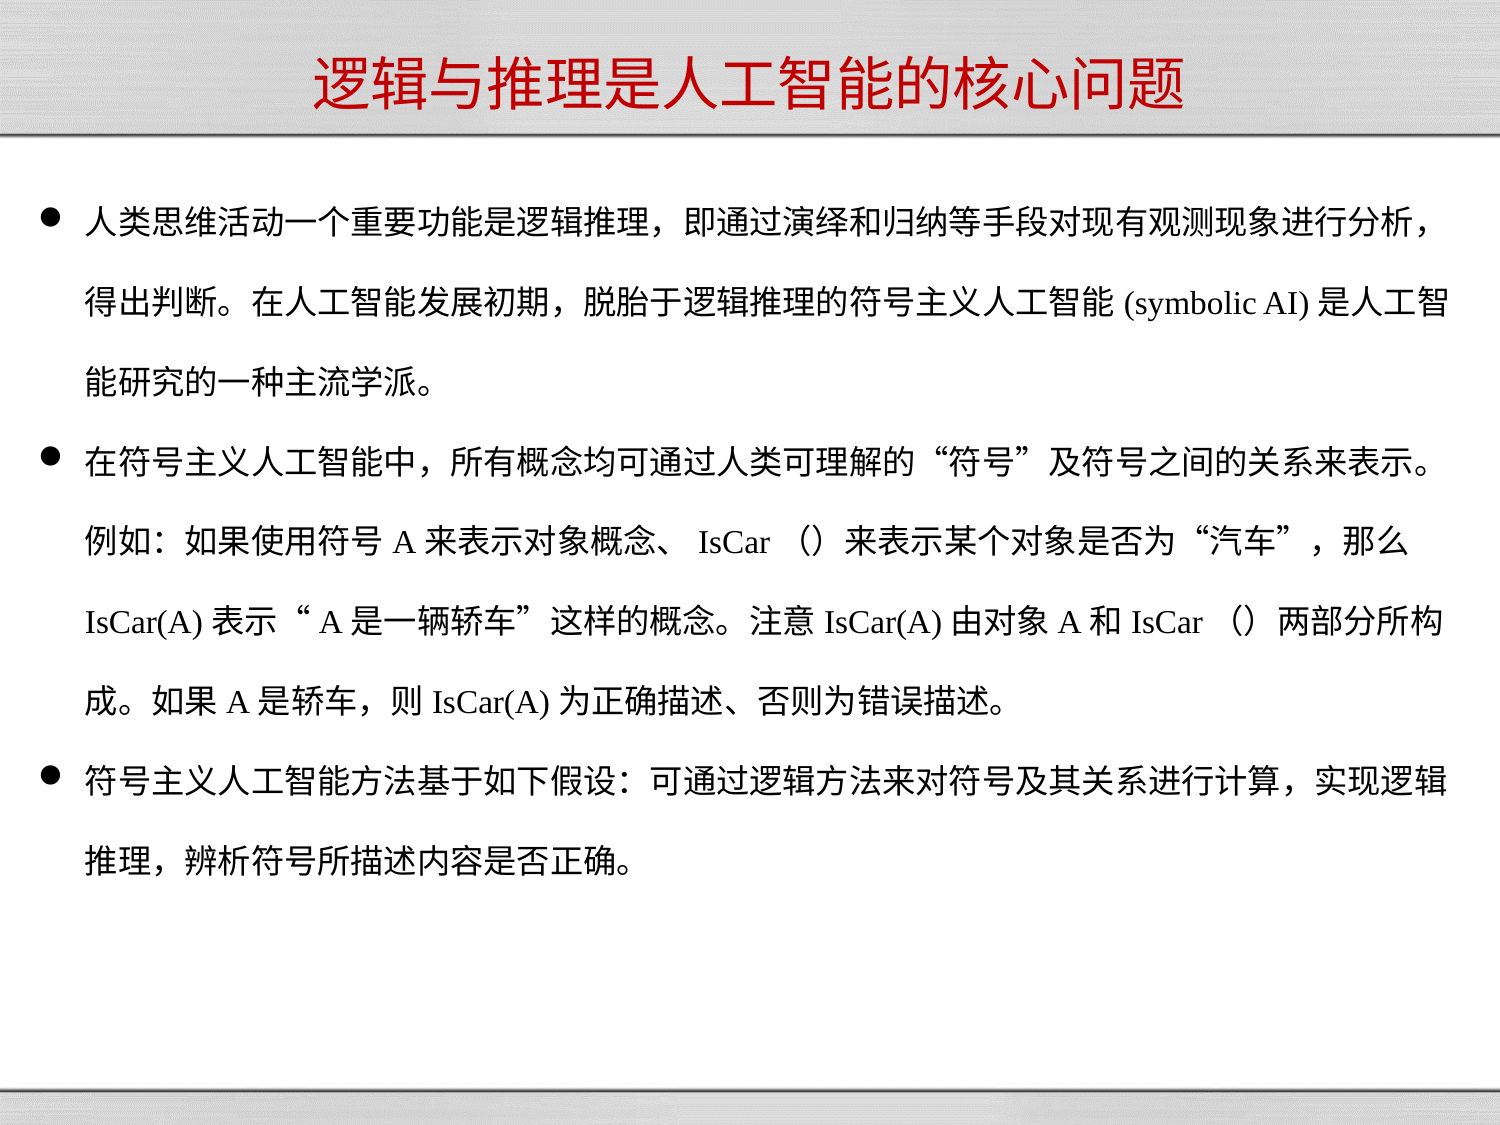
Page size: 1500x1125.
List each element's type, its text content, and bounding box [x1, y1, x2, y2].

title 逻辑与推理是人工智能的核心问题 [62, 24, 1437, 133]
picture [0, 0, 1500, 1125]
text_box 人类思维活动一个重要功能是逻辑推理，即通过演绎和归纳等手段对现有观测现象进行分析，得出判断。在人工智能发展初期，脱胎于逻辑推理的符号主义人工智能(symbolic AI)是人工智能研究的一种主流学派。 在符号主义人工智能中，所有概念均可通过人类可理解的“符号”及符号之间的关系来表示。例如：如果使用符号A来表示对象概念、IsCar（）来表示某个对象是否为“汽车”，那么IsCar(A)表示“A是一辆轿车”这样的概念。注意IsCar(A)由对象A和IsCar（）两部分所构成。如果A是轿车，则IsCar(A)为正确描述、否则为错误描述。 符号主义人工智能方法基于如下假设：可通过逻辑方法来对符号及其关系进行计算，实现逻辑推理，辨析符号所描述内容是否正确。 [23, 153, 1475, 888]
